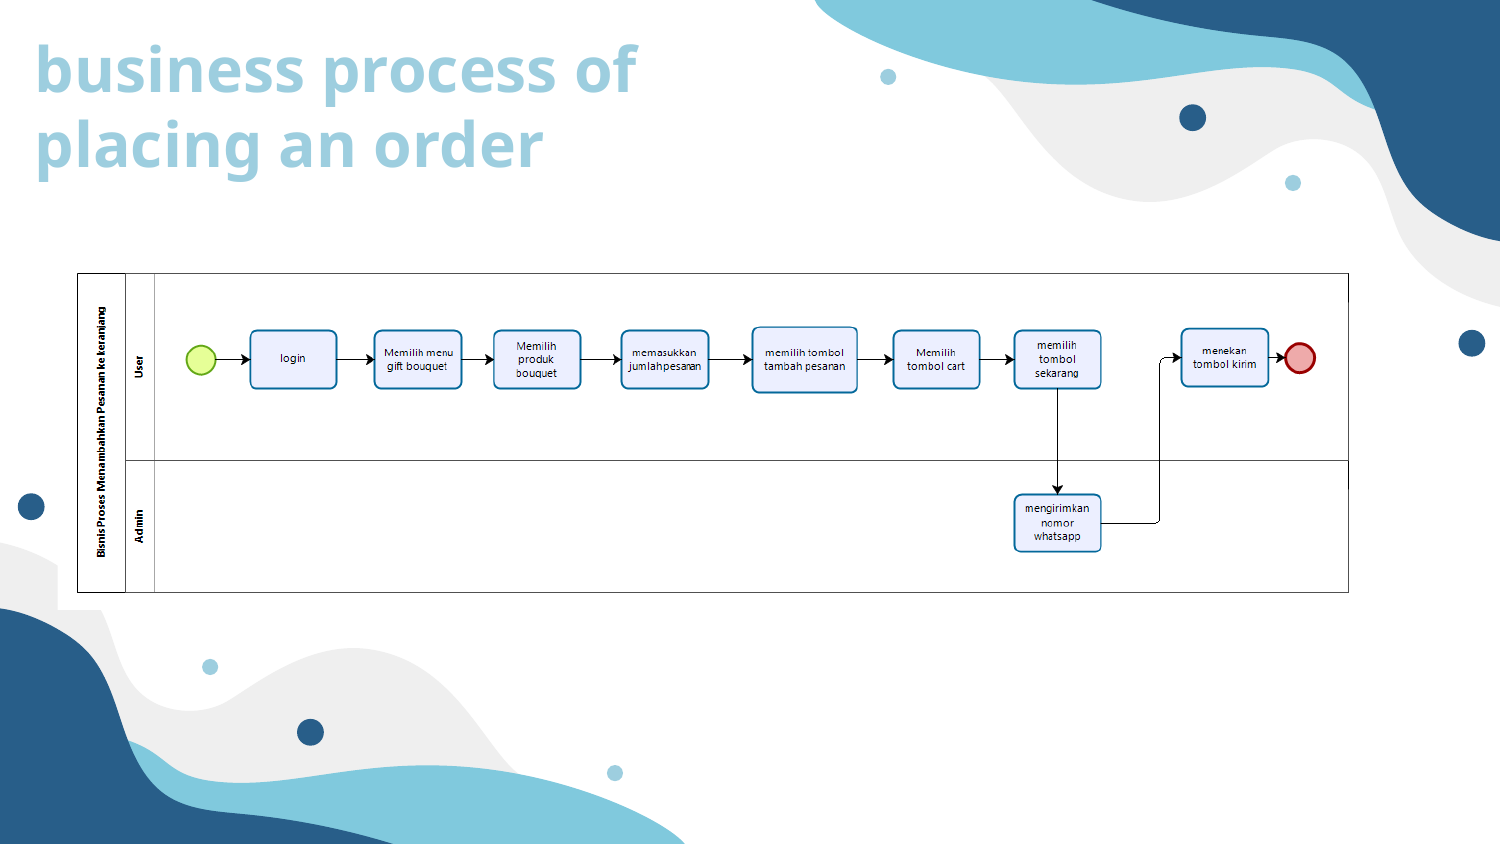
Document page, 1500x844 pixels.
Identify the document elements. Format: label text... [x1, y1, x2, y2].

picture [57, 253, 1367, 611]
title business process of placing an order [19, 0, 888, 211]
